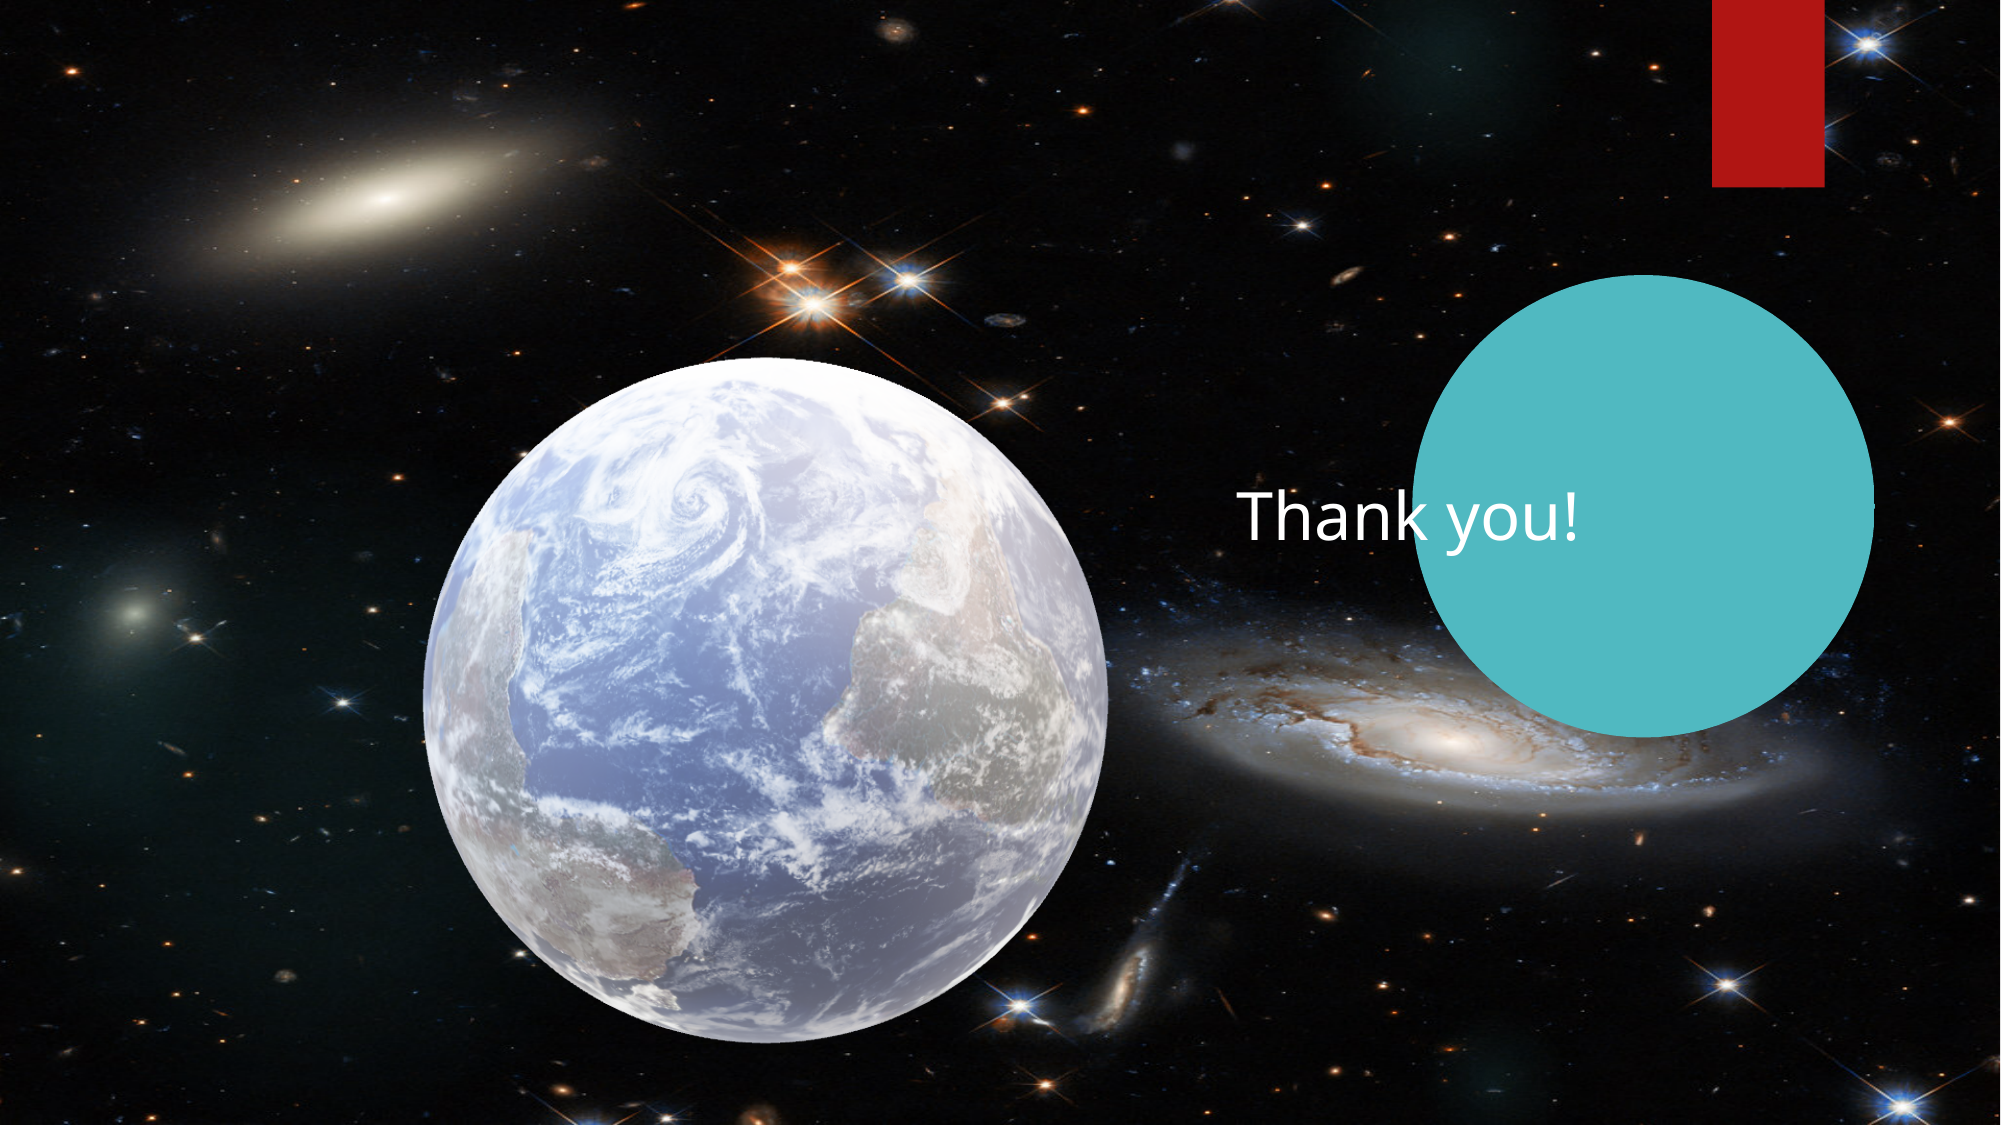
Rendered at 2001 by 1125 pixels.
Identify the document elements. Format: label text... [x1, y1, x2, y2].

text_box Thank you! [1221, 466, 1605, 562]
text_box [248, 230, 1272, 405]
picture [0, 0, 2001, 1125]
